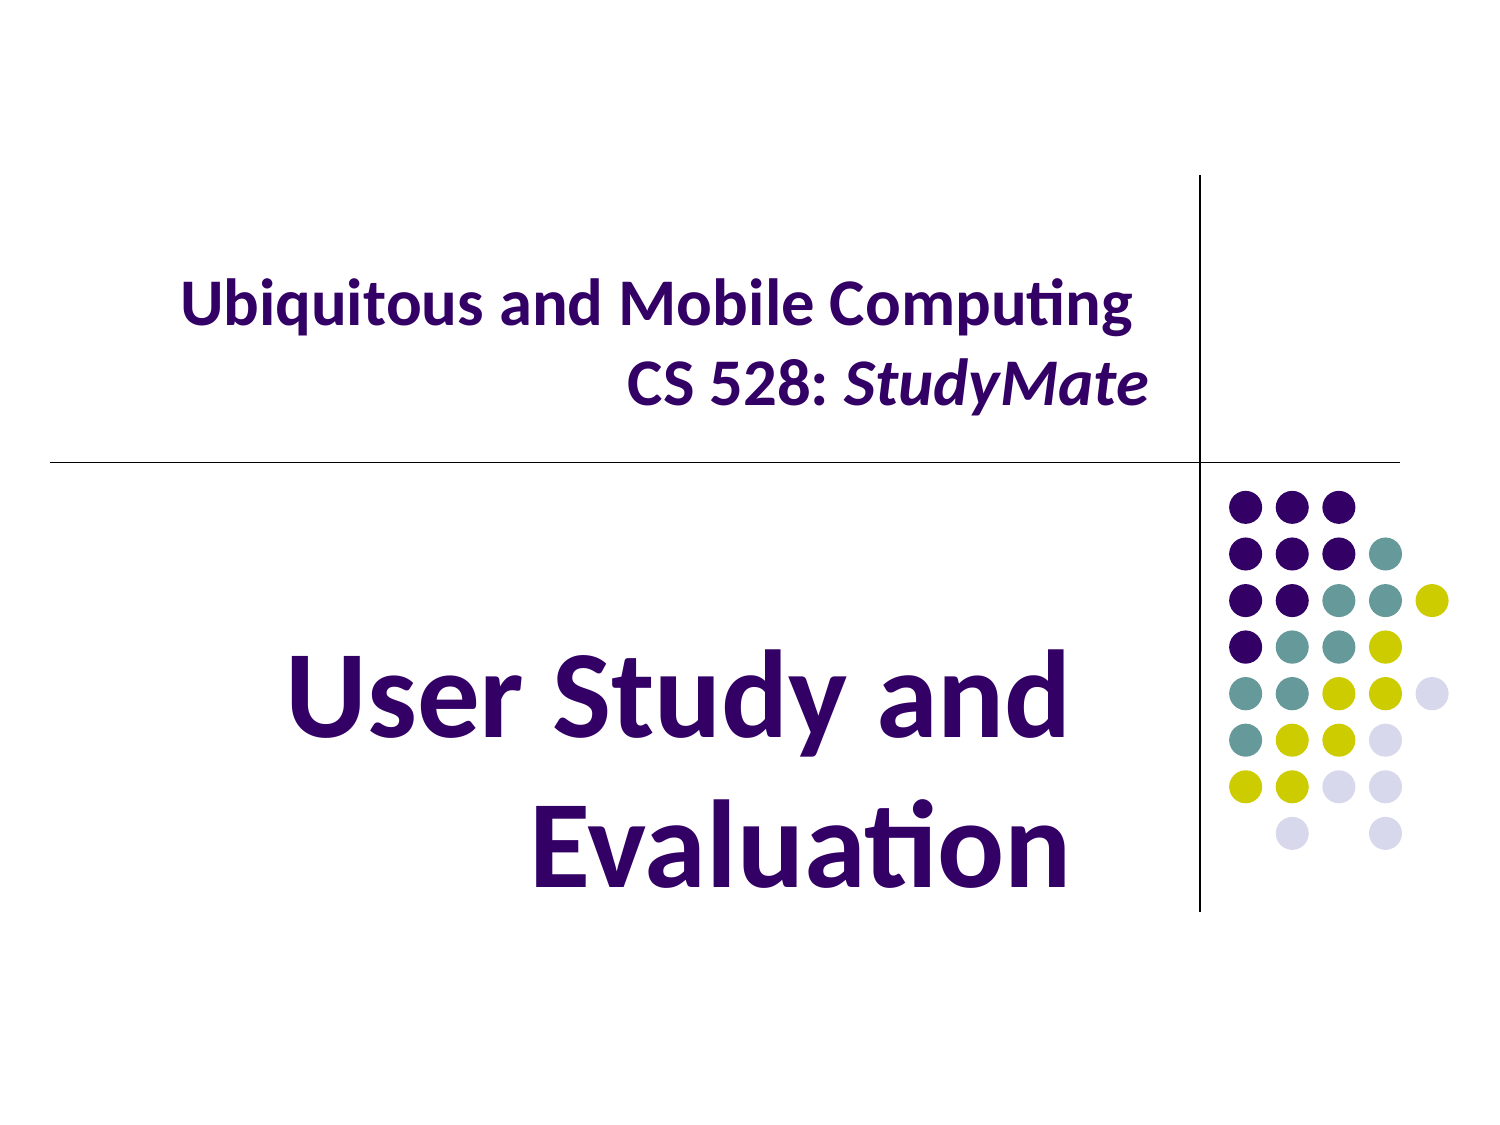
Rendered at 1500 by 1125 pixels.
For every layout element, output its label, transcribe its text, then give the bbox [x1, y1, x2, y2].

title Ubiquitous and Mobile Computing CS 528: StudyMate [51, 76, 1165, 427]
subtitle User Study and Evaluation [162, 604, 1088, 718]
